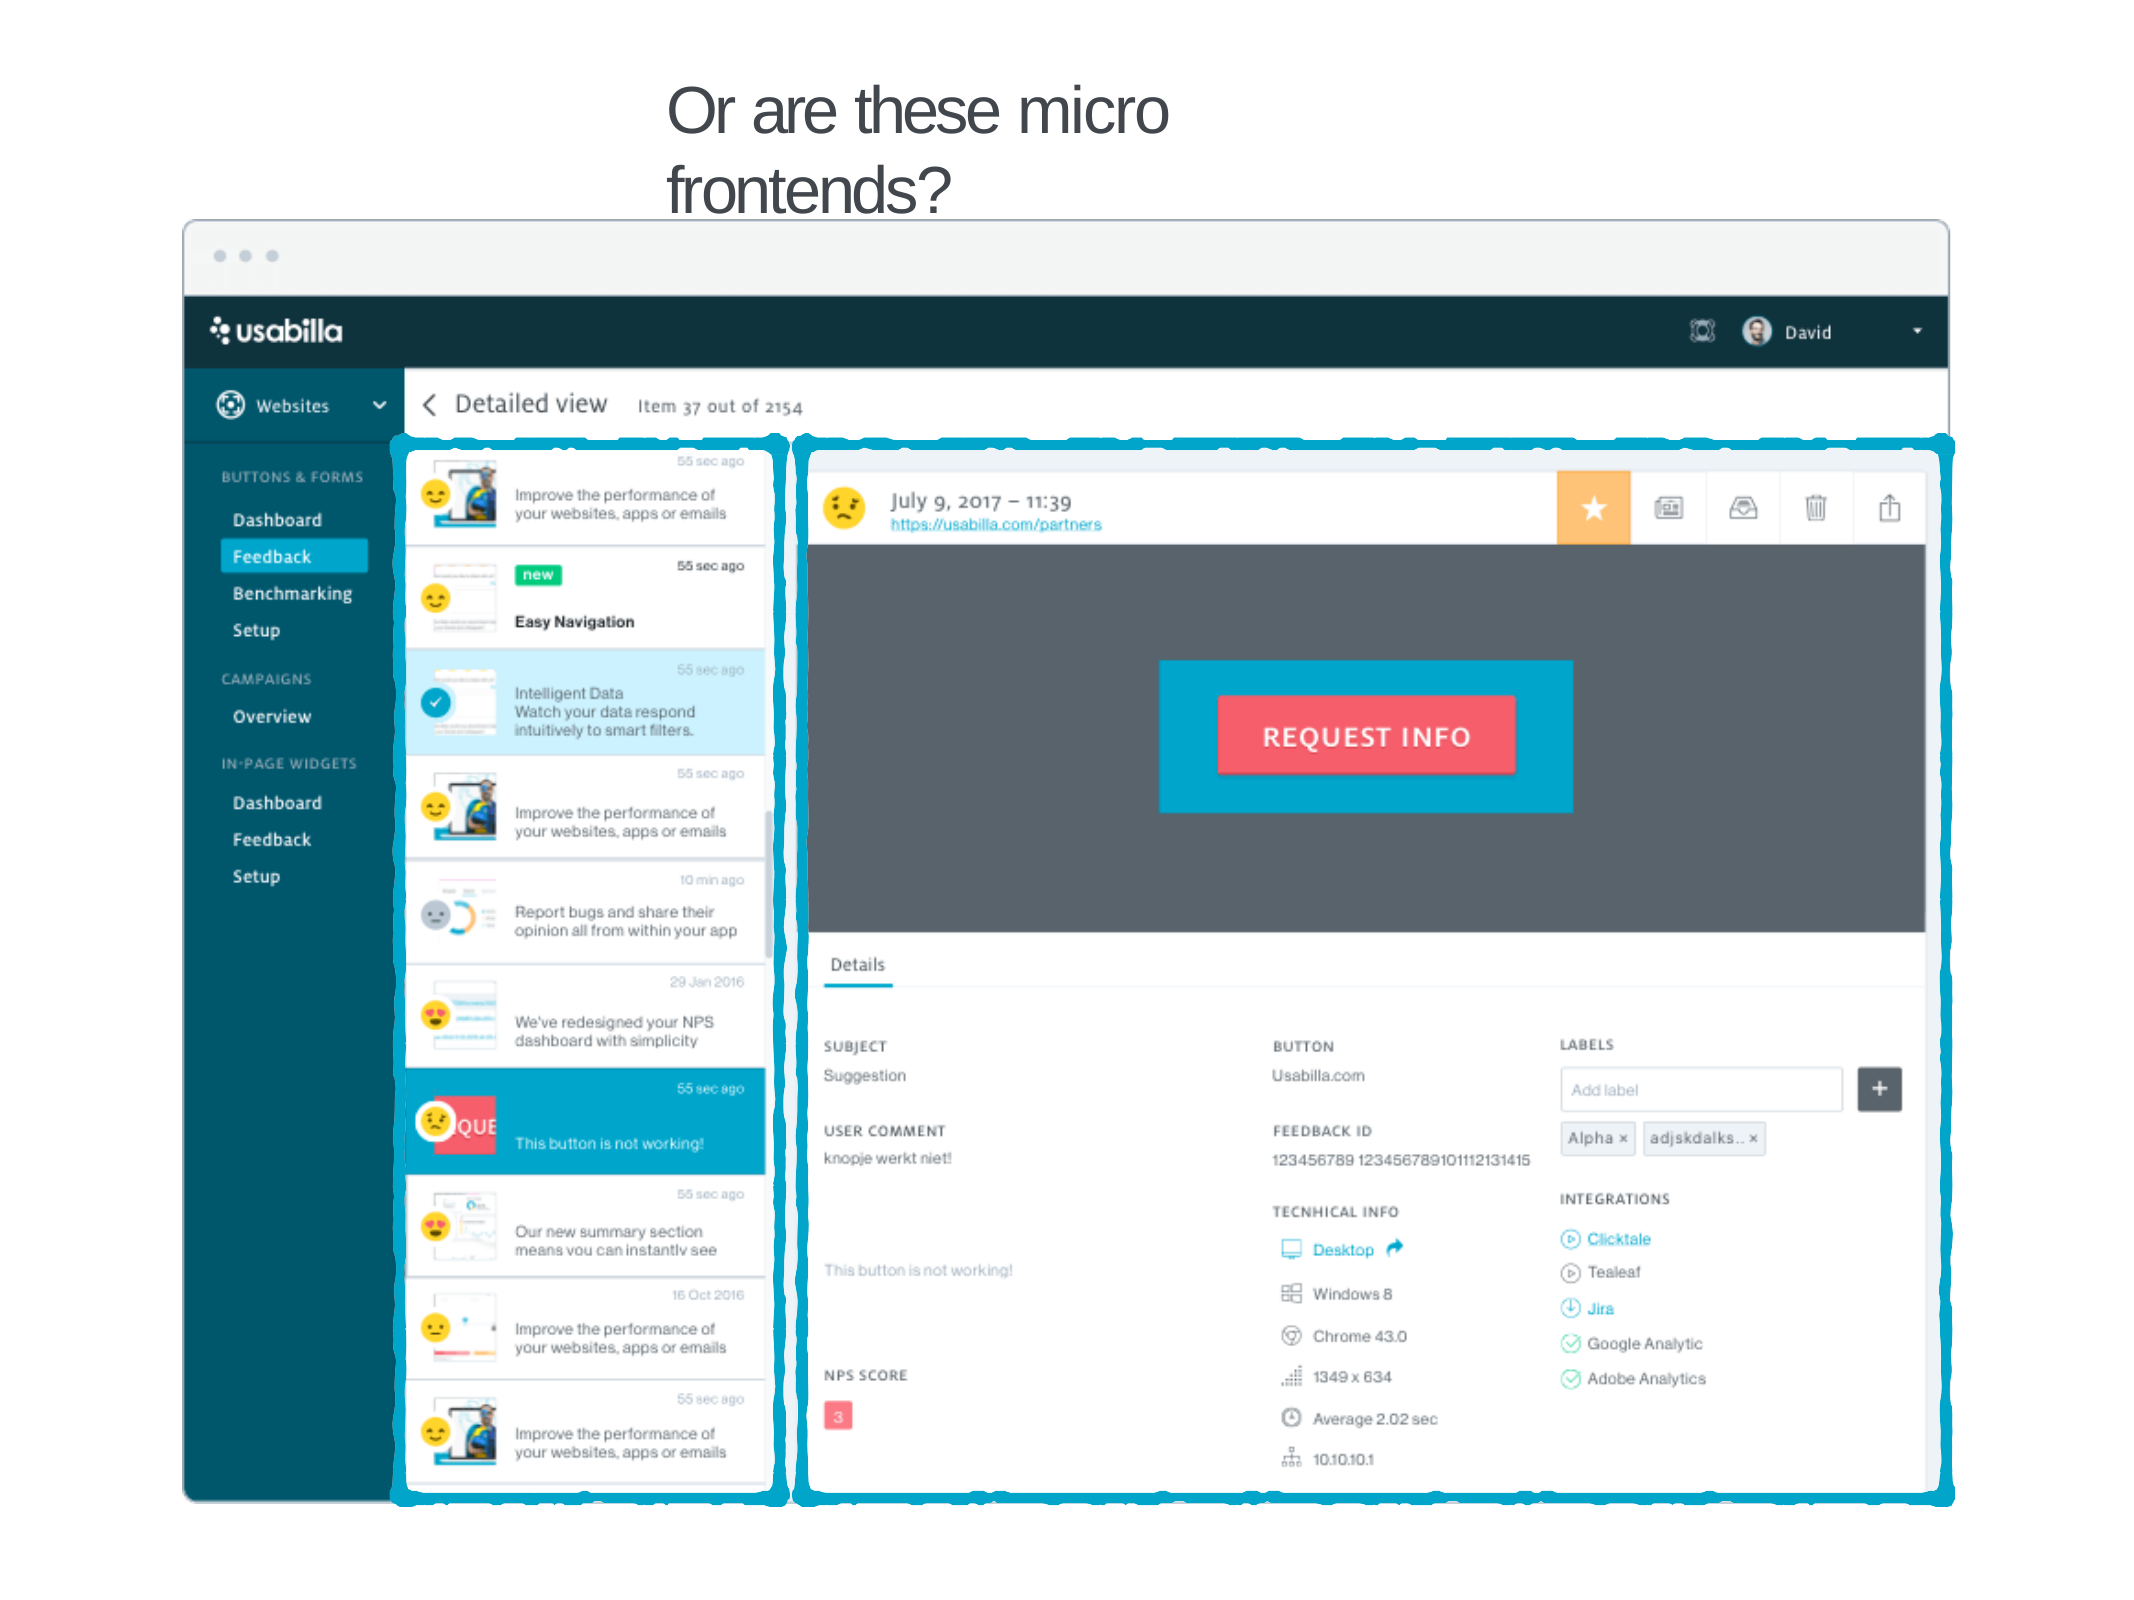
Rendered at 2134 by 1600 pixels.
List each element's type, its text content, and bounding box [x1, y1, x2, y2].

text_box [180, 218, 1956, 1507]
title Or are these micro frontends? [664, 64, 1466, 216]
